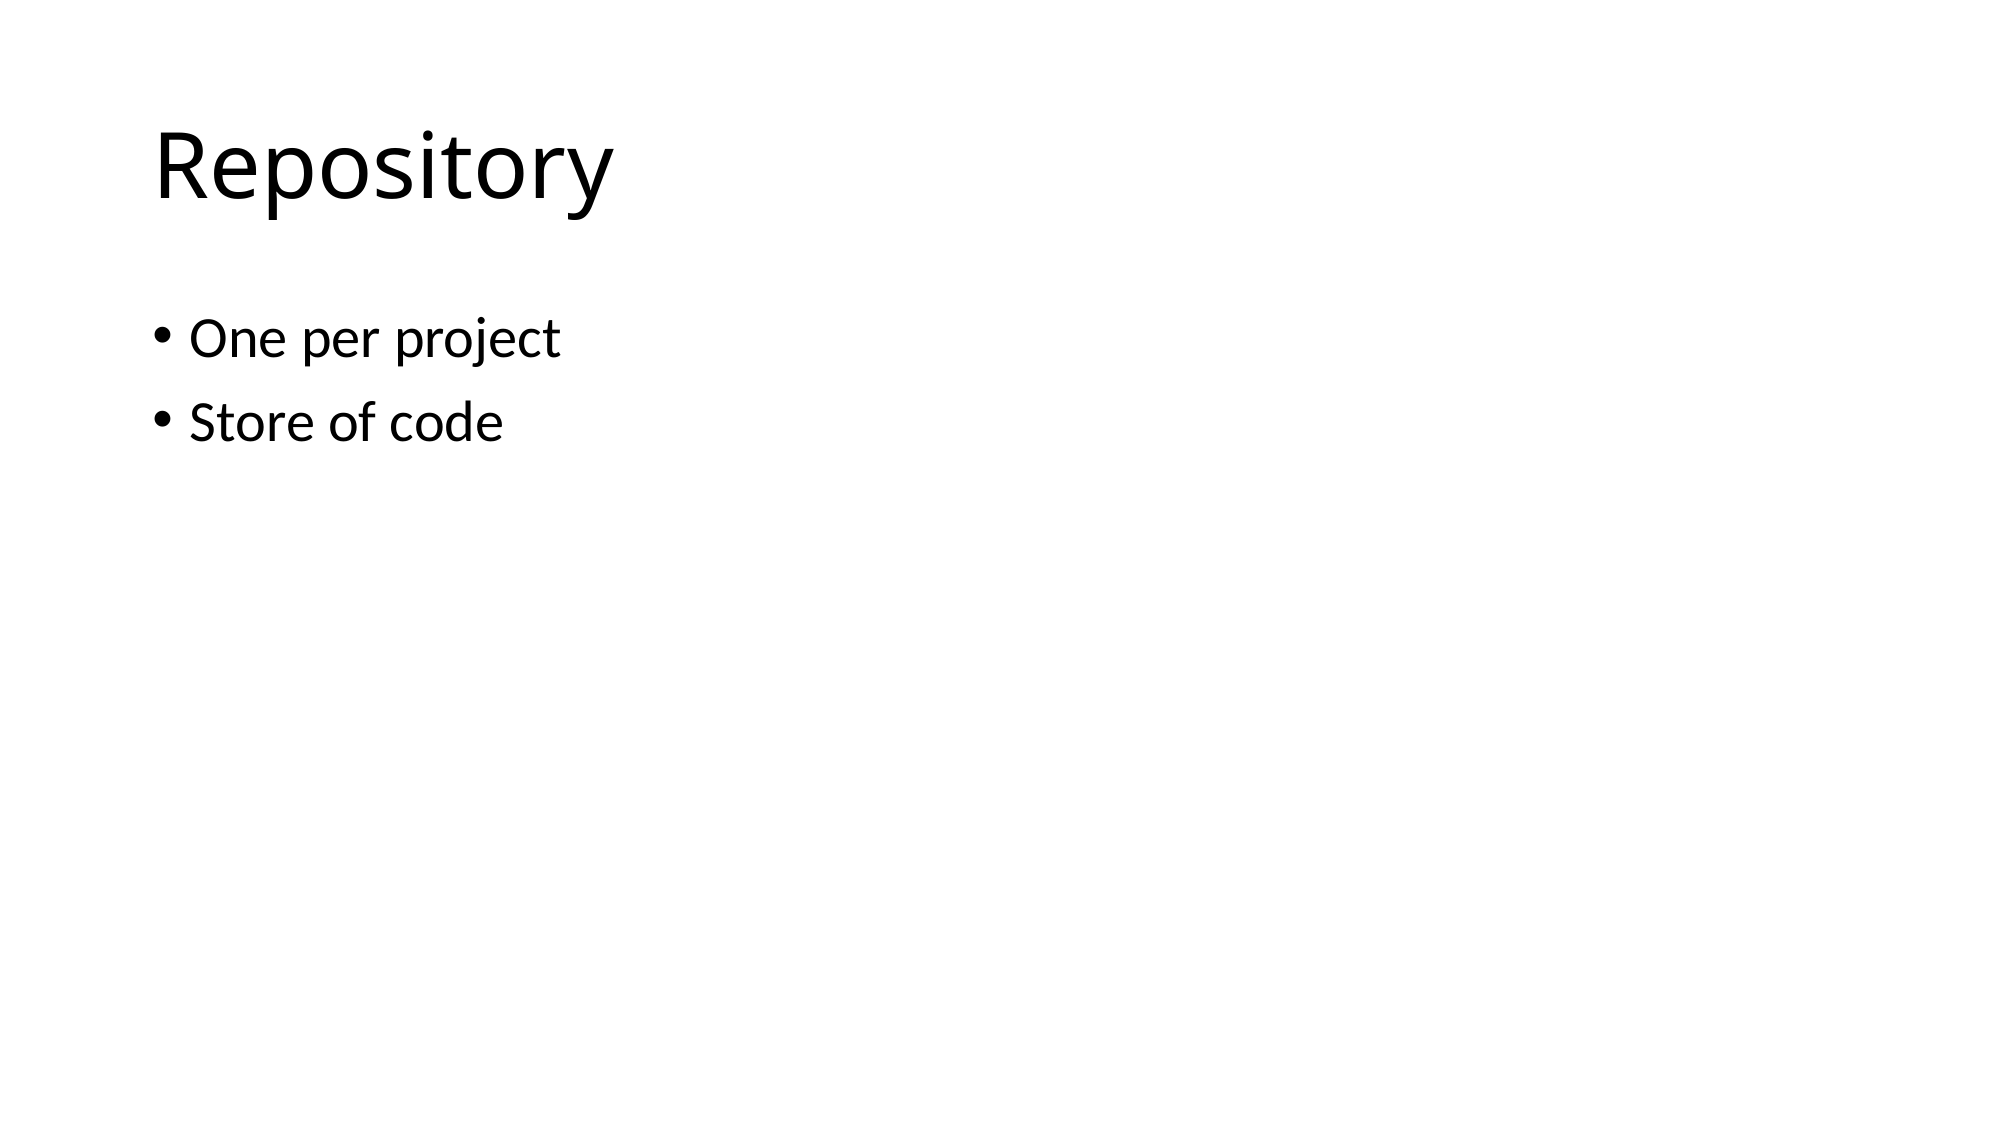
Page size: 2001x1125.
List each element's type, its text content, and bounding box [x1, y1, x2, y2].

title Repository [137, 59, 1863, 278]
list One per project Store of code [137, 299, 1863, 1014]
